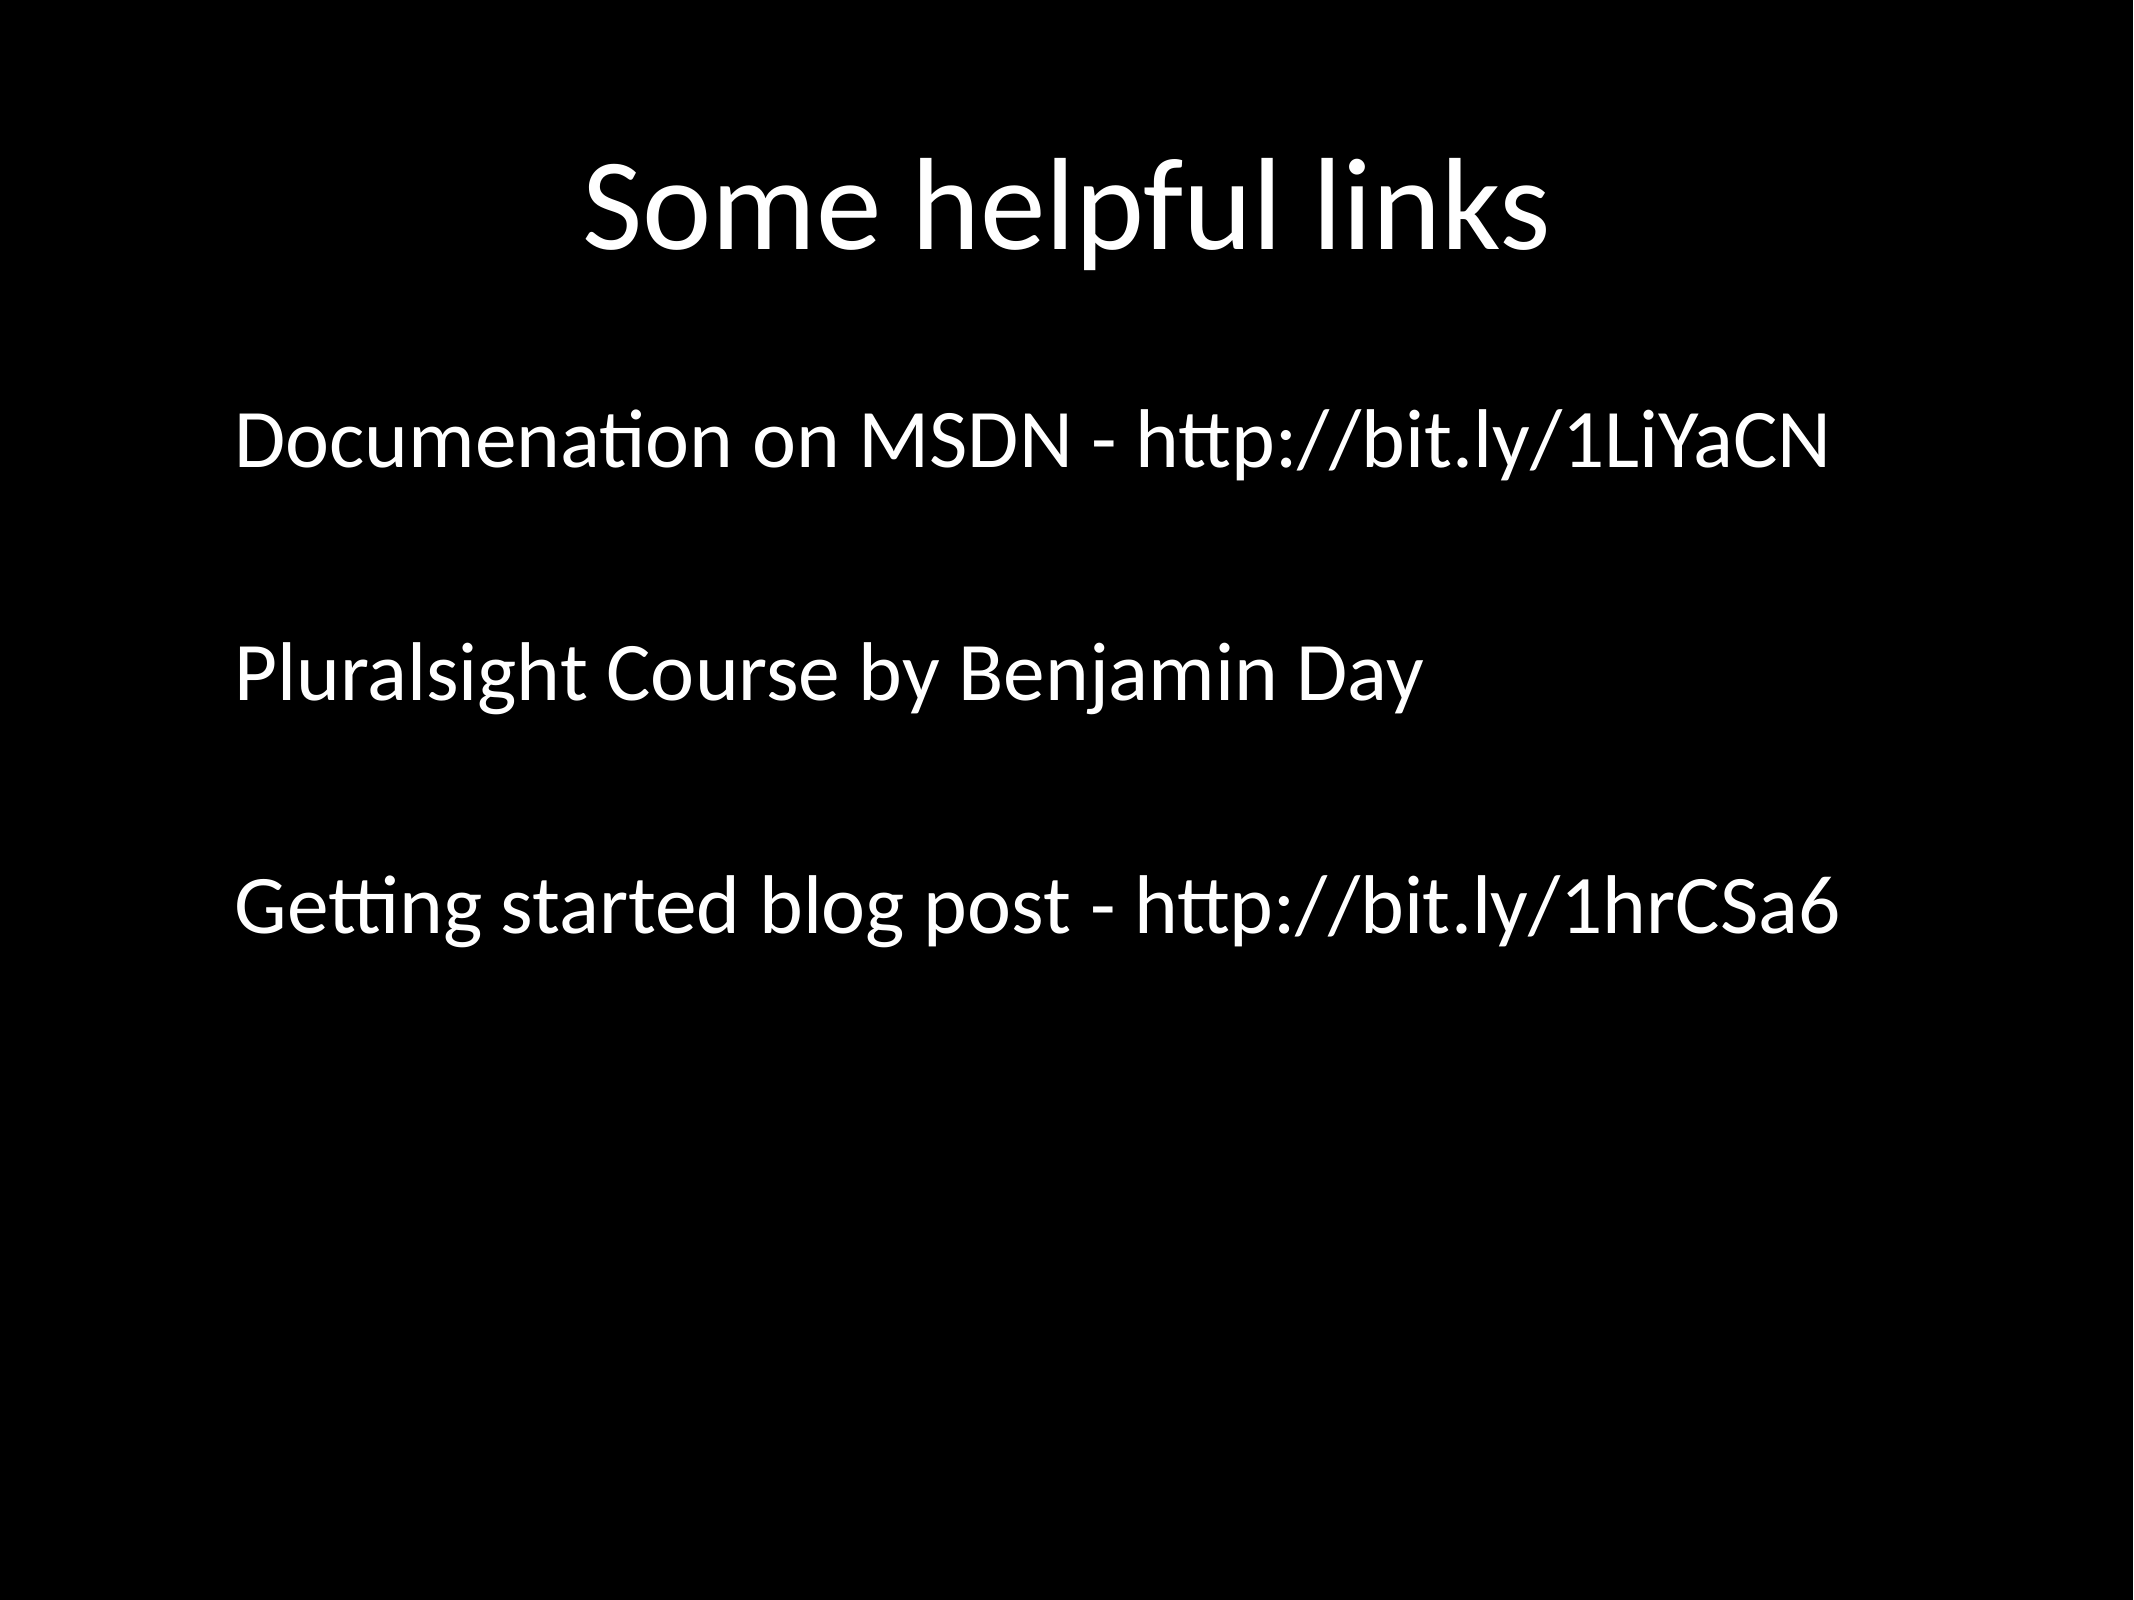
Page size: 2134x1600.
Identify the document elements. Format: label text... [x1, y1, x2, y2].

list Documenation on MSDN - http://bit.ly/1LiYaCN Pluralsight Course by Benjamin Day Getting started blog post - http://bit.ly/1hrCSa6 [106, 373, 2027, 1430]
title Some helpful links [106, 64, 2027, 331]
